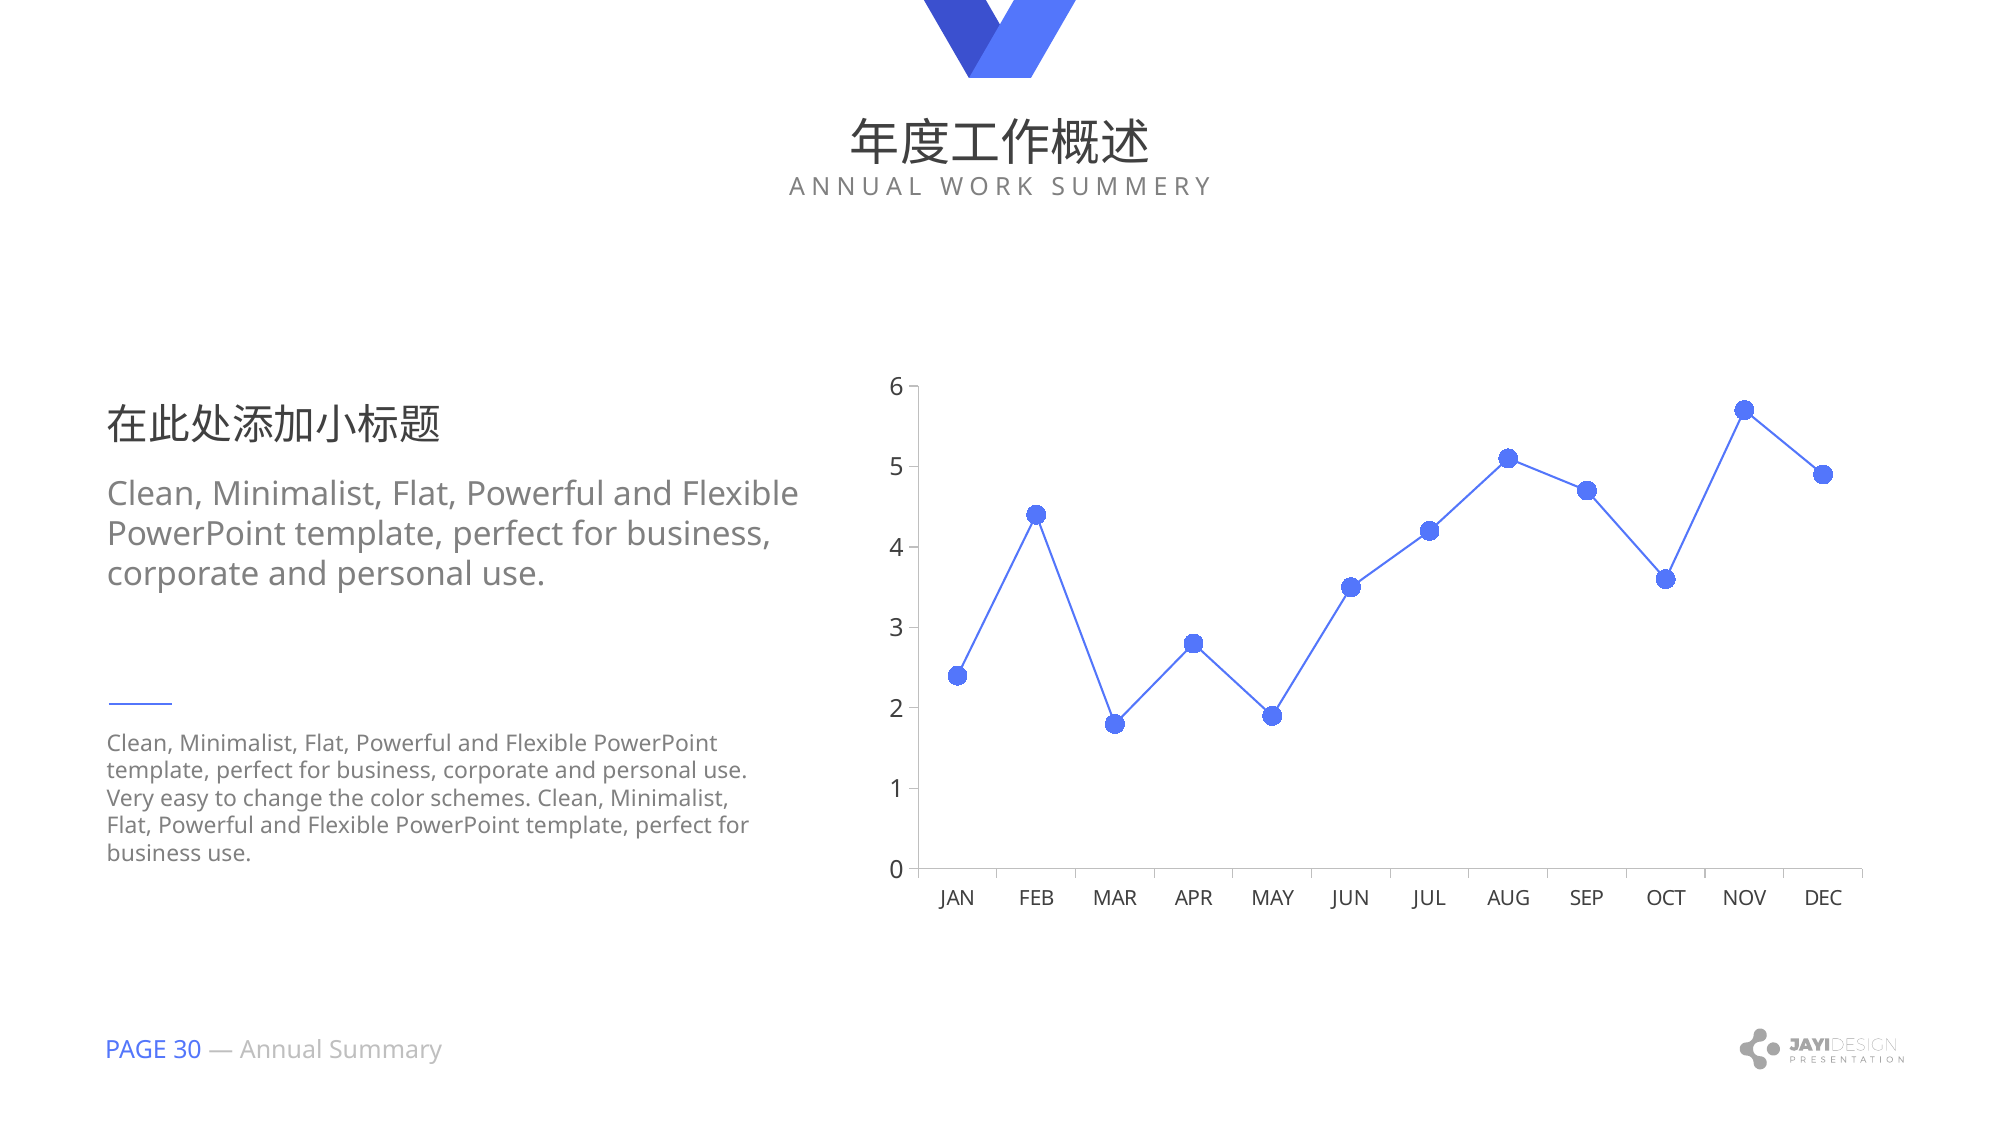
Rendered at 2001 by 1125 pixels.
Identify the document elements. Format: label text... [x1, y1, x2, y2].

text_box 在此处添加小标题 Clean, Minimalist, Flat, Powerful and Flexible PowerPoint template, perfect for business, corporate and personal use. [92, 390, 830, 600]
text_box 年度工作概述 ANNUAL WORK SUMMERY [624, 102, 1375, 208]
text_box Clean, Minimalist, Flat, Powerful and Flexible PowerPoint template, perfect for business, corporate and personal use. Very easy to change the color schemes. Clean, Minimalist, Flat, Powerful and Flexible PowerPoint template, perfect for business use. [91, 721, 784, 874]
chart [881, 360, 1880, 927]
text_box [923, 0, 1077, 78]
